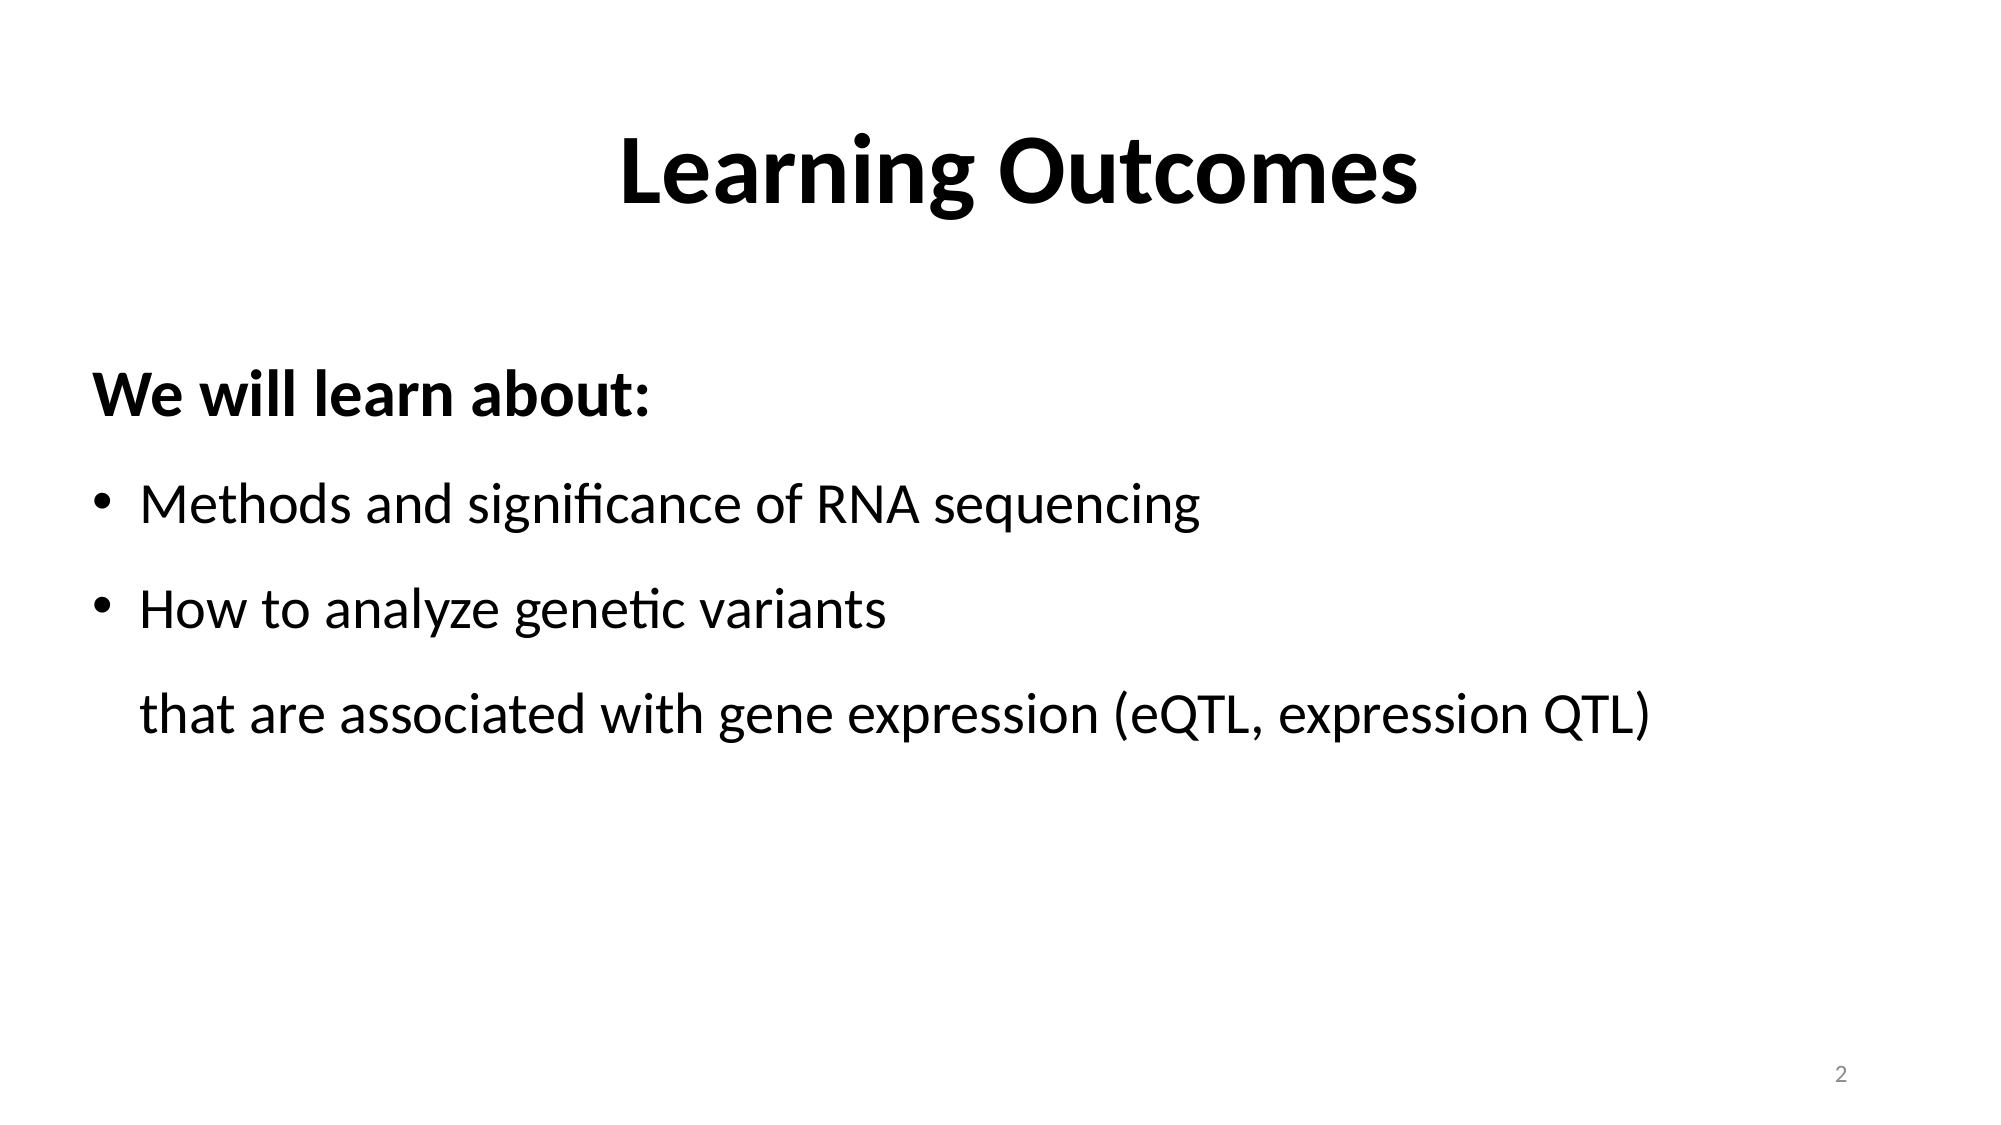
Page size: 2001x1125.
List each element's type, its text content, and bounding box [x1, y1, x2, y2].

text_box Learning Outcomes [604, 96, 1436, 232]
text_box We will learn about: Methods and significance of RNA sequencing How to analyze genetic variants that are associated with gene expression (eQTL, expression QTL) [77, 232, 1846, 753]
slide_number 2 [1412, 1042, 1863, 1103]
